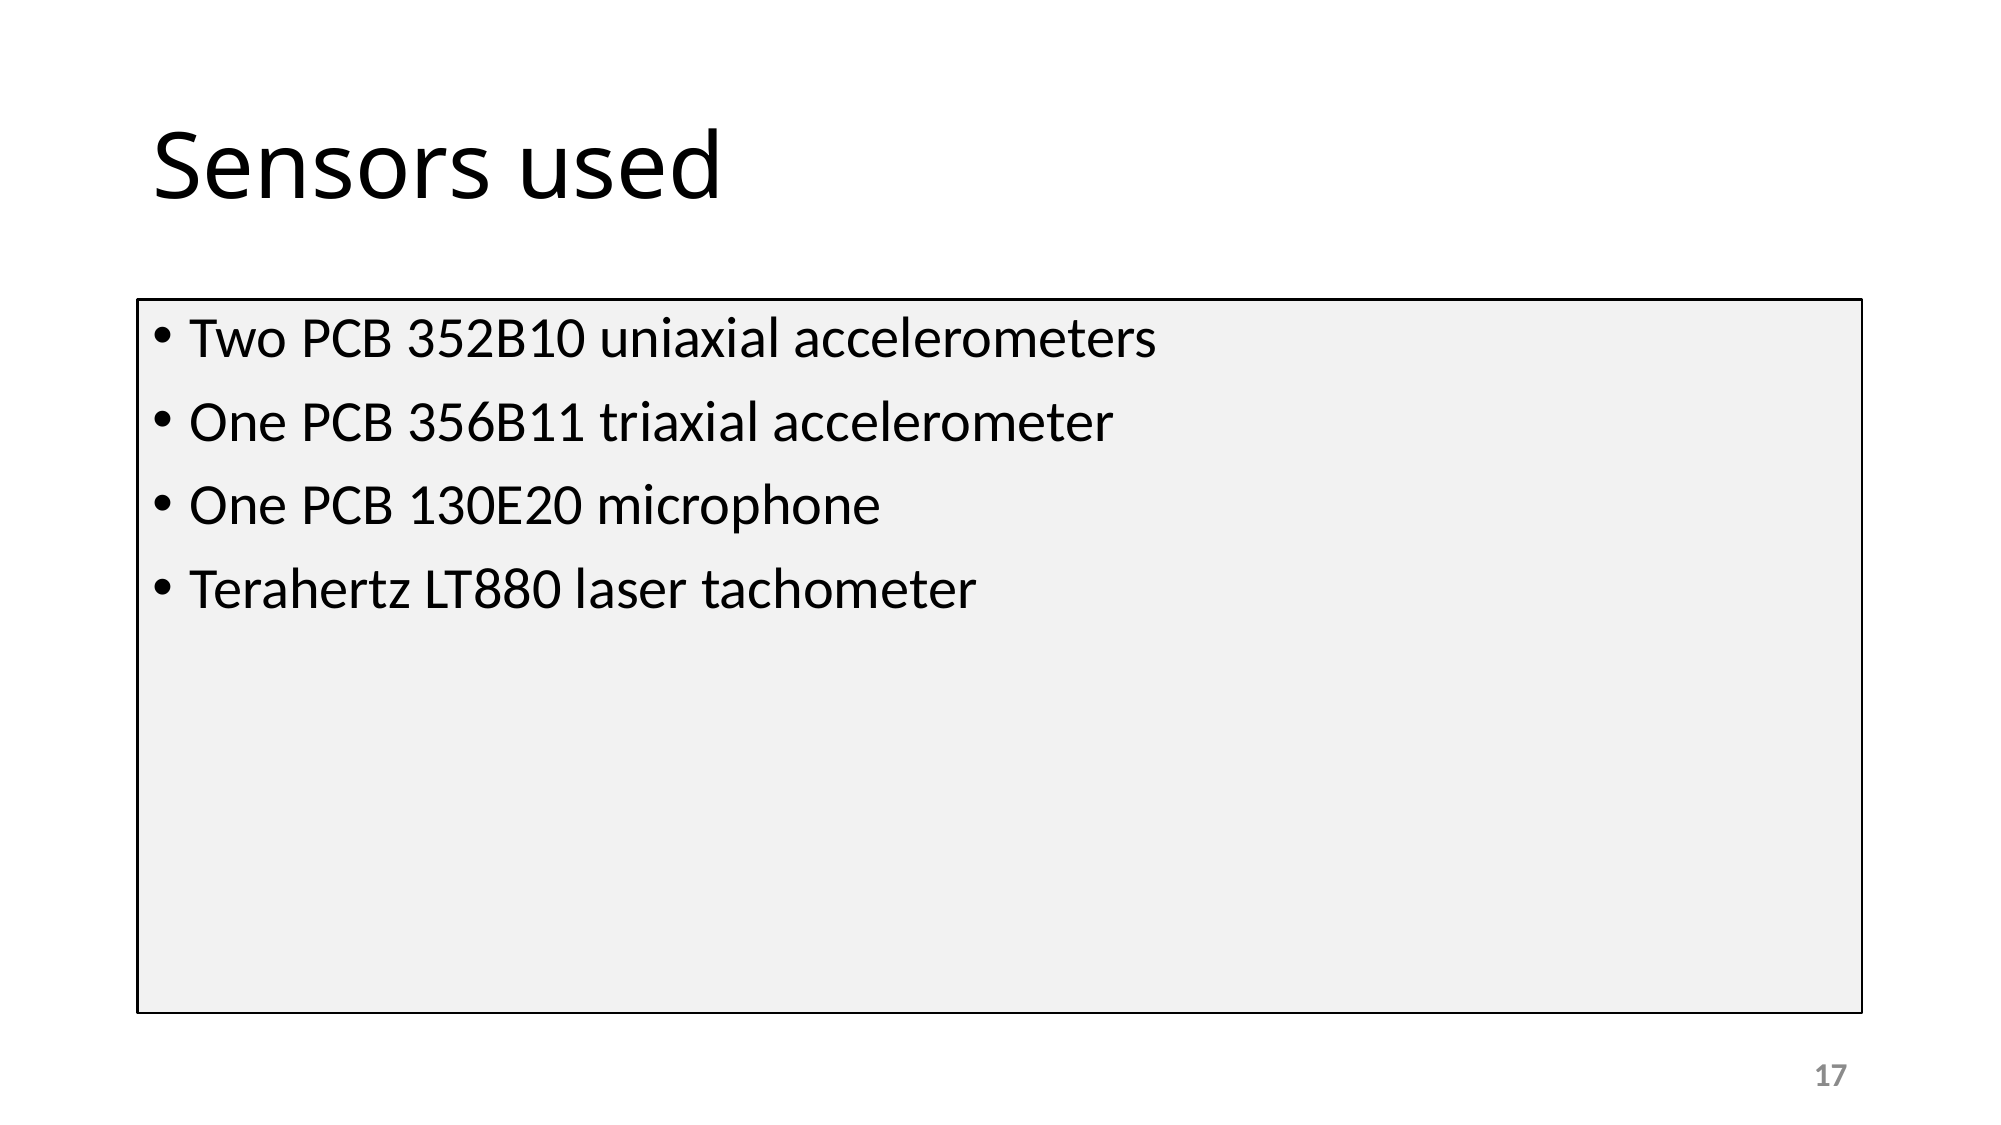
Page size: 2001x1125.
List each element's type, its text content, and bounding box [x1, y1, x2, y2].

title Sensors used [137, 59, 1863, 278]
slide_number 17 [1785, 1042, 1863, 1103]
list Two PCB 352B10 uniaxial accelerometers One PCB 356B11 triaxial accelerometer One PCB 130E20 microphone Terahertz LT880 laser tachometer [137, 299, 1863, 1014]
